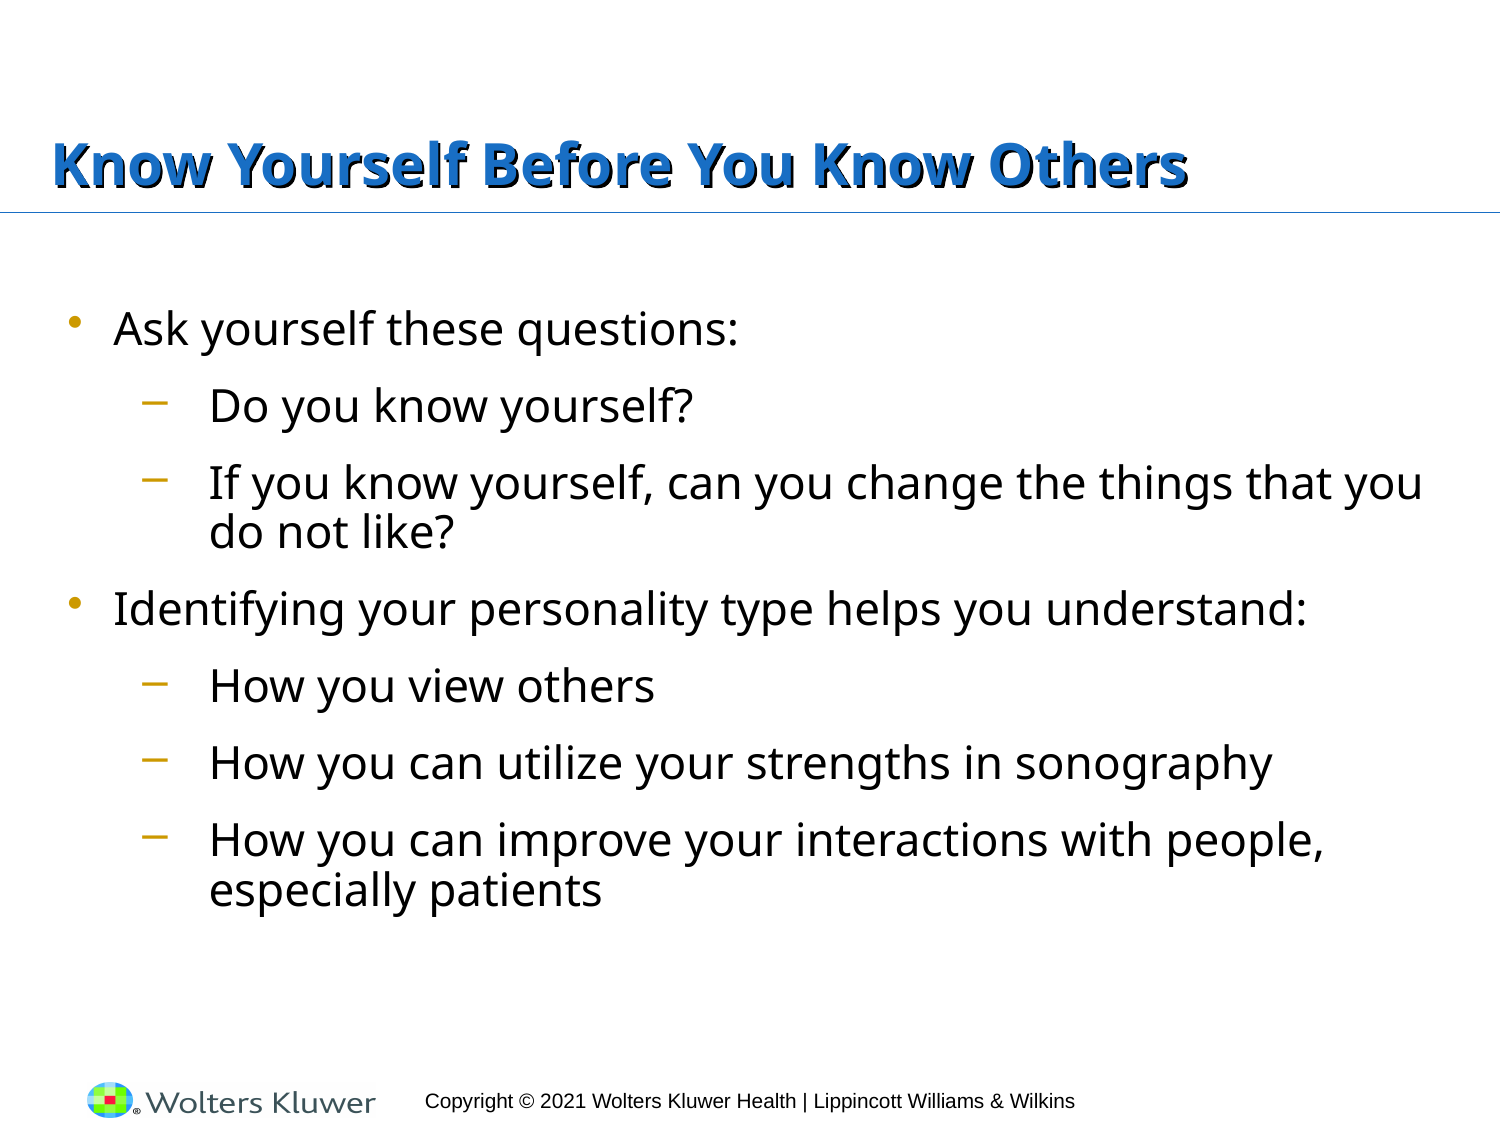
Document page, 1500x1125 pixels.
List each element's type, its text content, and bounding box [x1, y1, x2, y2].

list Ask yourself these questions: Do you know yourself? If you know yourself, can you change the things that you do not like? Identifying your personality type helps you understand: How you view others How you can utilize your strengths in sonography How you can improve your interactions with people, especially patients [51, 298, 1466, 1080]
title Know Yourself Before You Know Others [50, 134, 1468, 199]
picture [87, 1082, 376, 1118]
